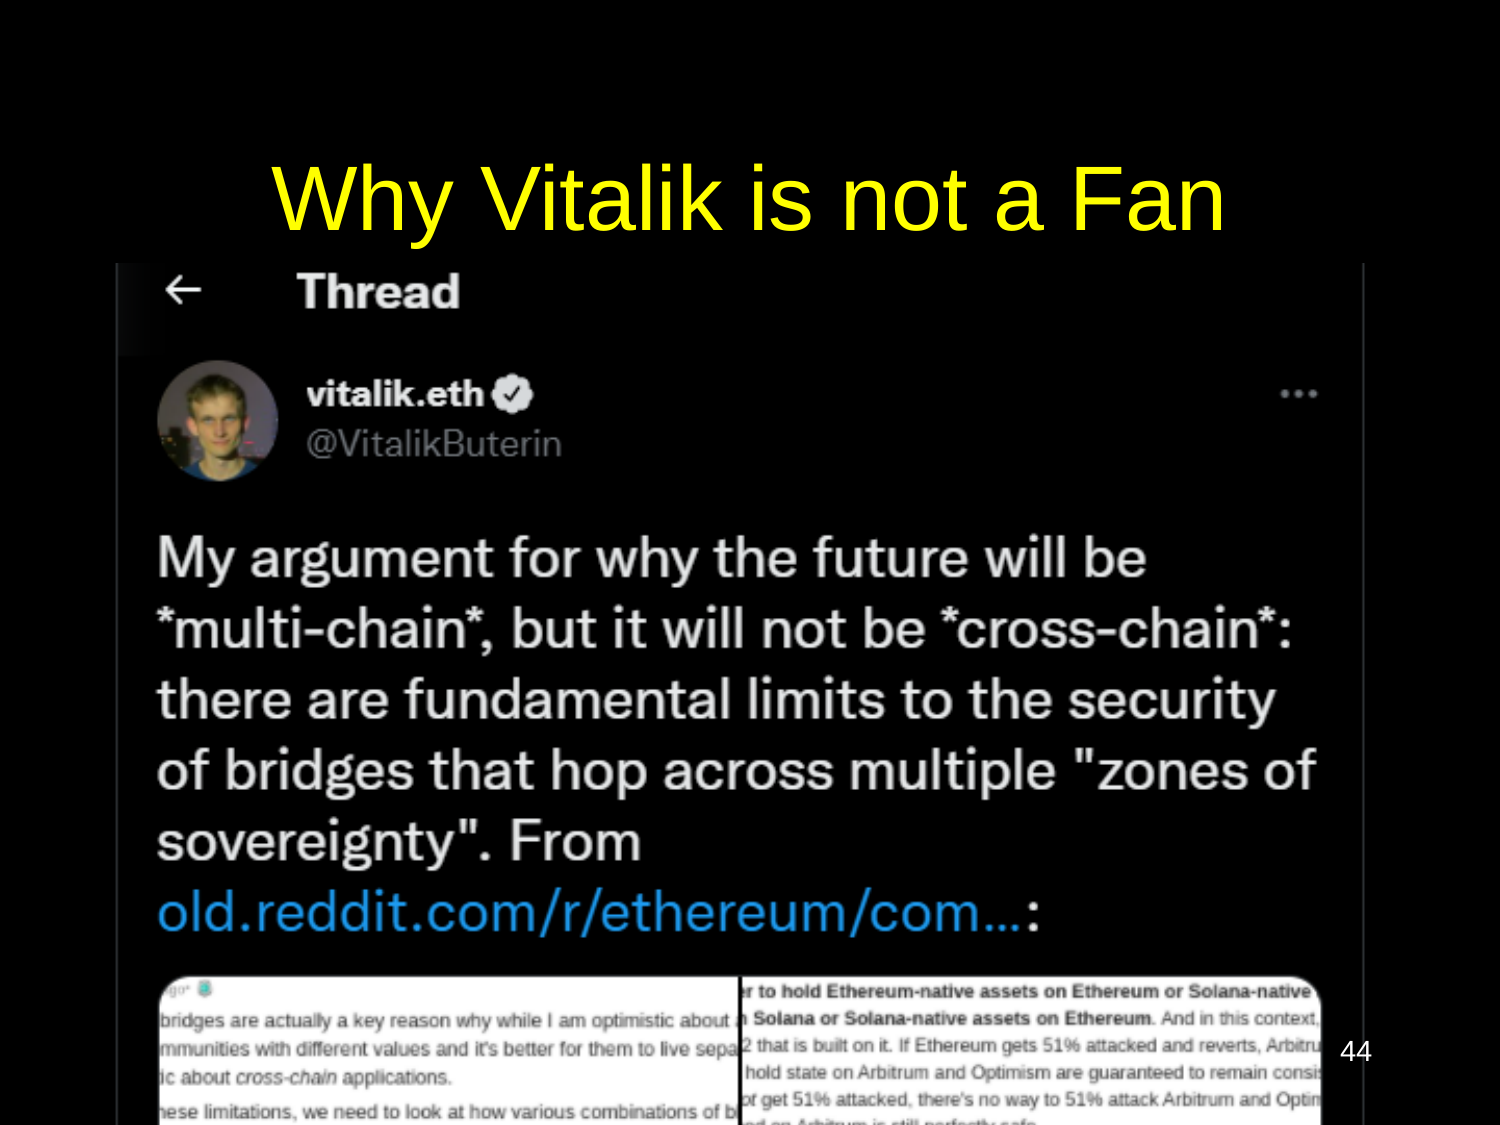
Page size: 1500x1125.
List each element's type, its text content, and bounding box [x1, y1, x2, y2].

picture [82, 263, 1417, 1125]
title Why Vitalik is not a Fan [112, 99, 1388, 262]
